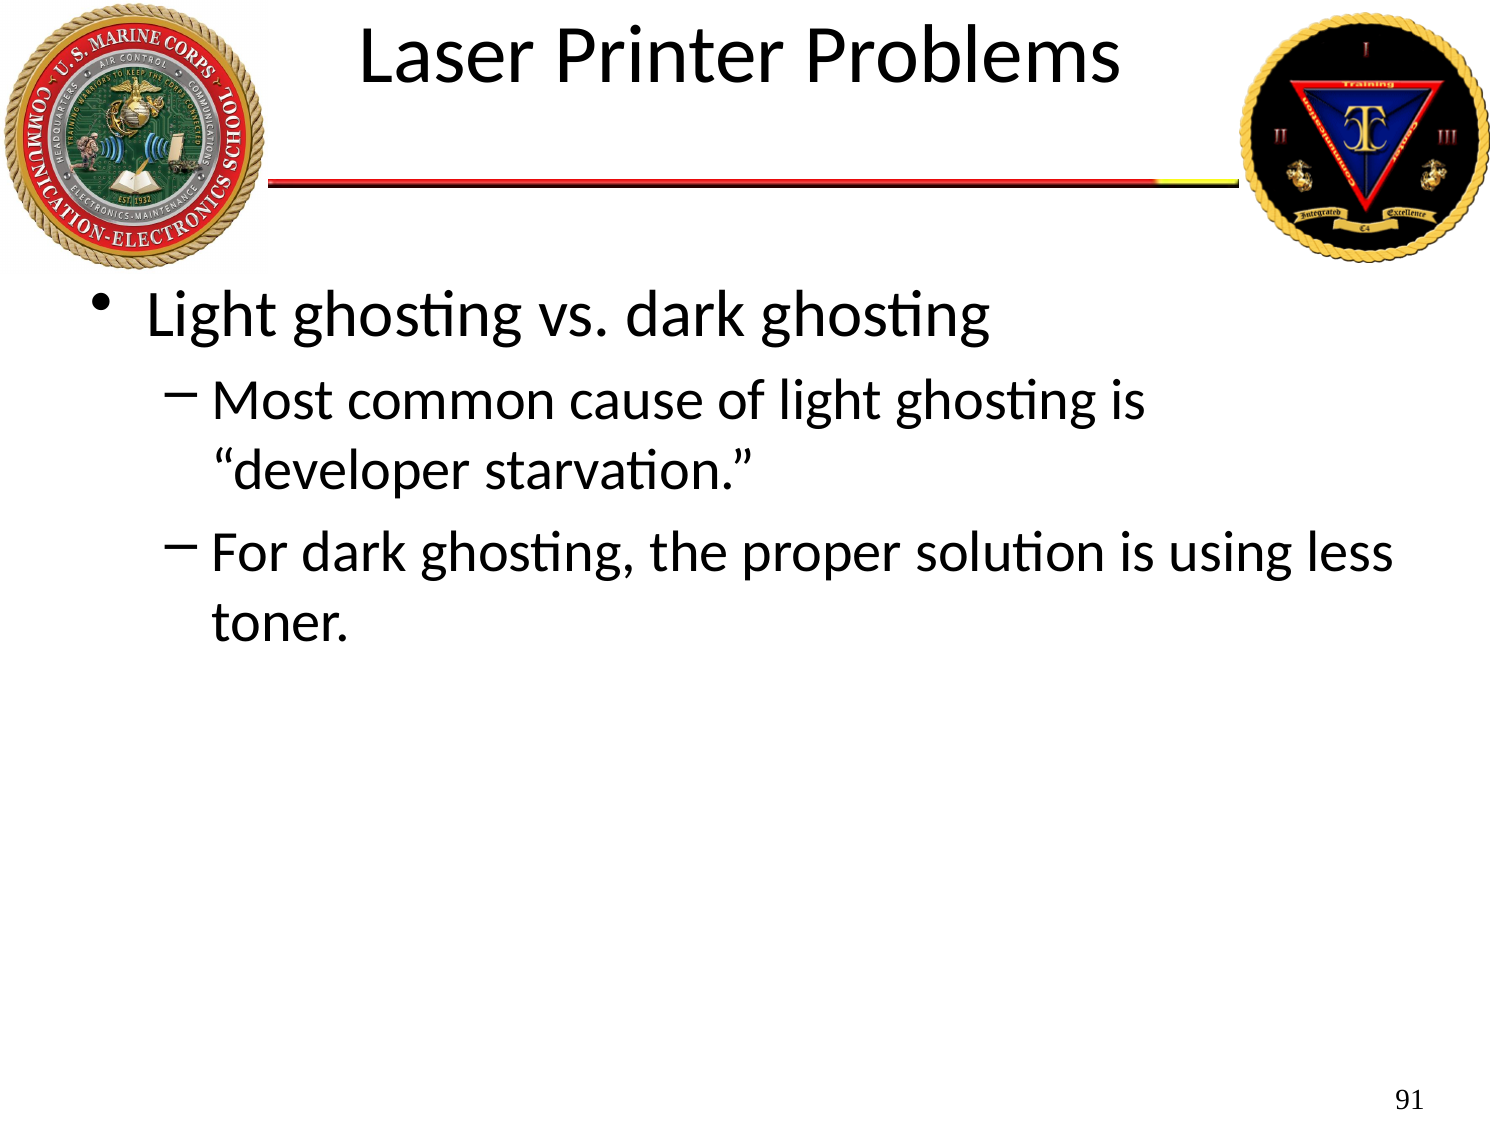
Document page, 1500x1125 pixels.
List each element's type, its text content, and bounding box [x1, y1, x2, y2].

title Laser Printer Problems [75, 0, 1425, 180]
picture [0, 0, 1490, 274]
list Light ghosting vs. dark ghosting Most common cause of light ghosting is “developer starvation.” For dark ghosting, the proper solution is using less toner. [75, 262, 1425, 1005]
